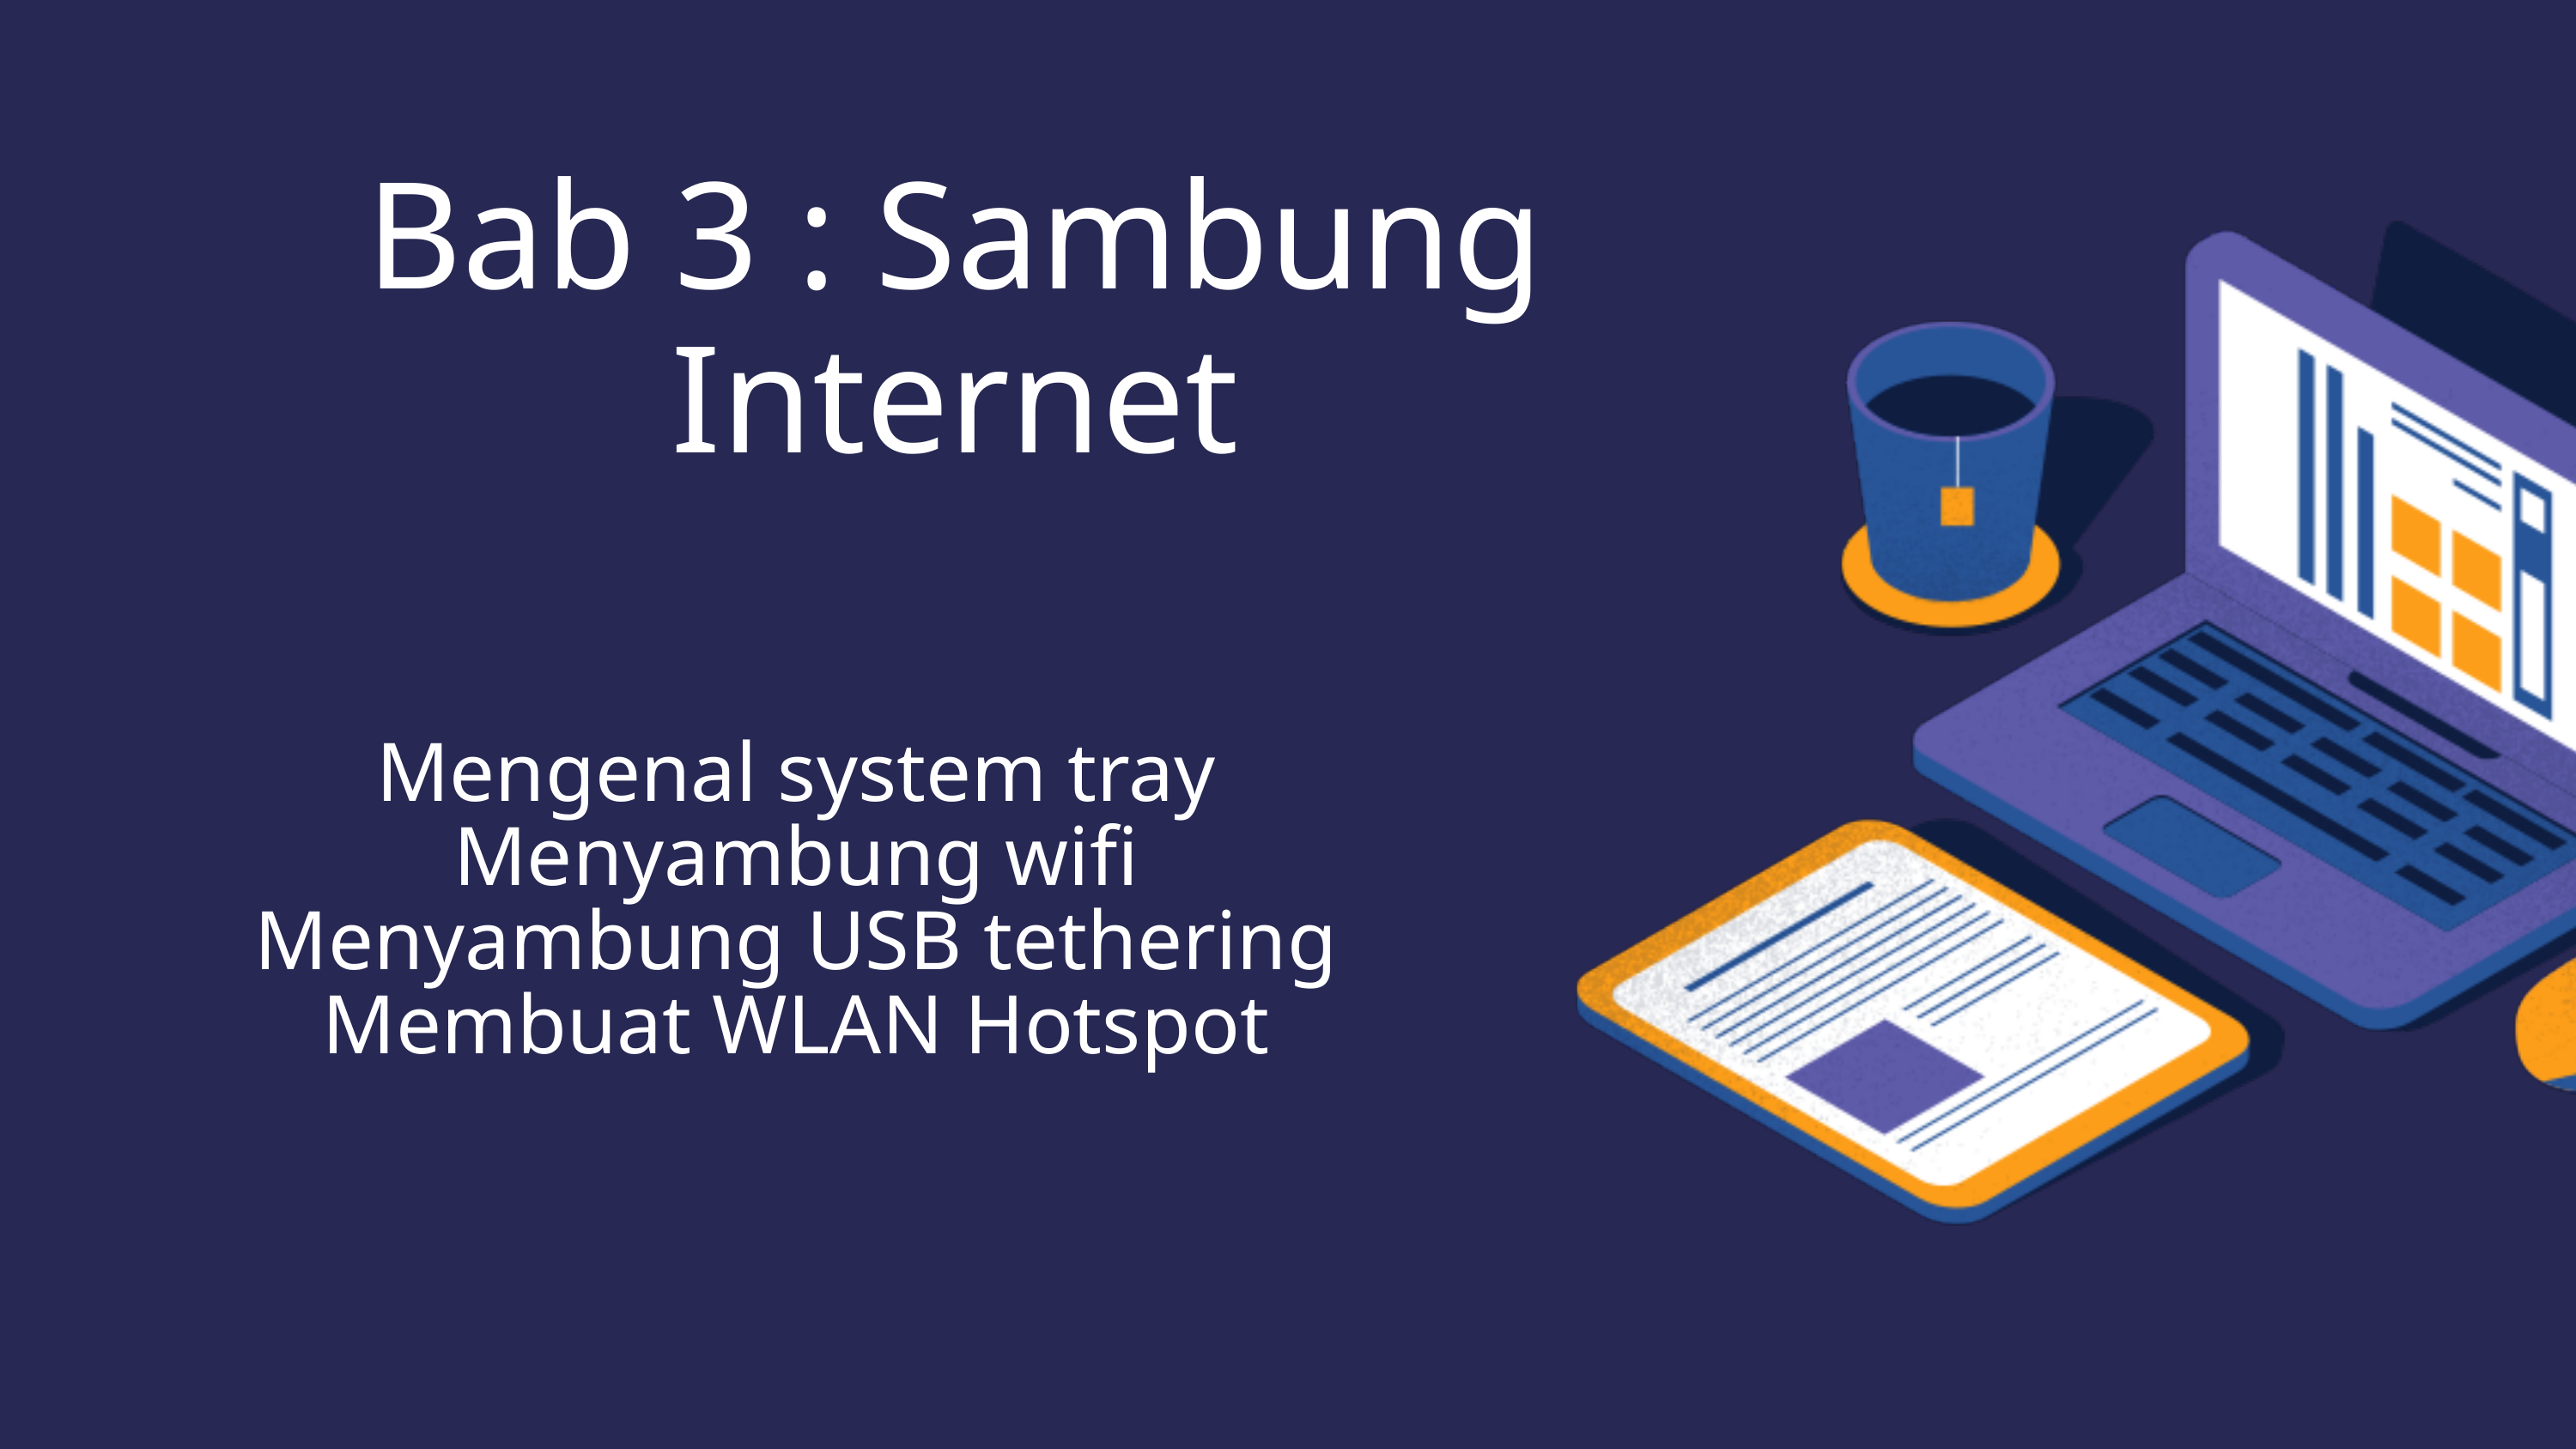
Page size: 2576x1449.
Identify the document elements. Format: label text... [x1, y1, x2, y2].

text_box Mengenal system tray Menyambung wifi Menyambung USB tethering Membuat WLAN Hotspot [219, 733, 1373, 1070]
text_box Bab 3 : Sambung Internet [144, 154, 1766, 483]
text_box [1572, 220, 2576, 1228]
